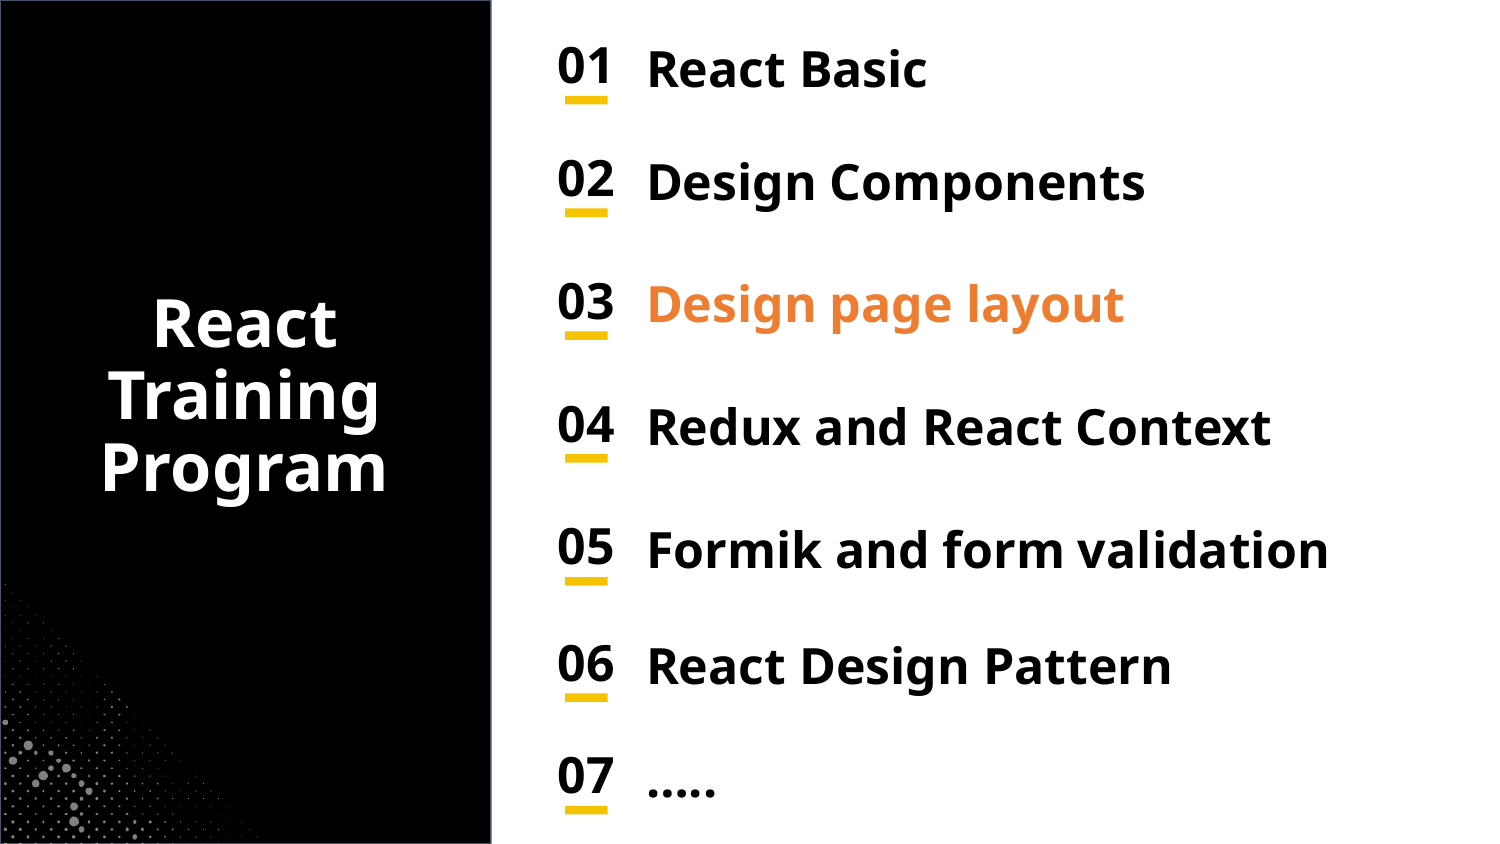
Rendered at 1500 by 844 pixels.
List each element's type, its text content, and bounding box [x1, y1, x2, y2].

text_box 04 [540, 389, 632, 455]
text_box Formik and form validation [646, 518, 1464, 578]
text_box 01 [540, 31, 632, 96]
text_box [565, 577, 608, 586]
text_box React Design Pattern [646, 635, 1464, 694]
text_box 06 [540, 629, 632, 694]
text_box ….. [646, 747, 1464, 806]
text_box [565, 693, 608, 702]
title React Training Program [0, 125, 490, 671]
text_box React Basic [646, 37, 1446, 96]
text_box [565, 95, 608, 105]
text_box 05 [540, 512, 632, 578]
text_box [565, 331, 608, 340]
text_box [565, 805, 608, 815]
text_box [565, 454, 608, 463]
text_box Redux and React Context [646, 395, 1446, 455]
text_box 07 [540, 741, 632, 806]
text_box 02 [540, 144, 632, 209]
text_box [565, 208, 608, 217]
picture [0, 671, 307, 844]
text_box Design page layout [646, 272, 1446, 316]
text_box Design Components [646, 149, 1446, 209]
text_box 03 [540, 266, 632, 332]
